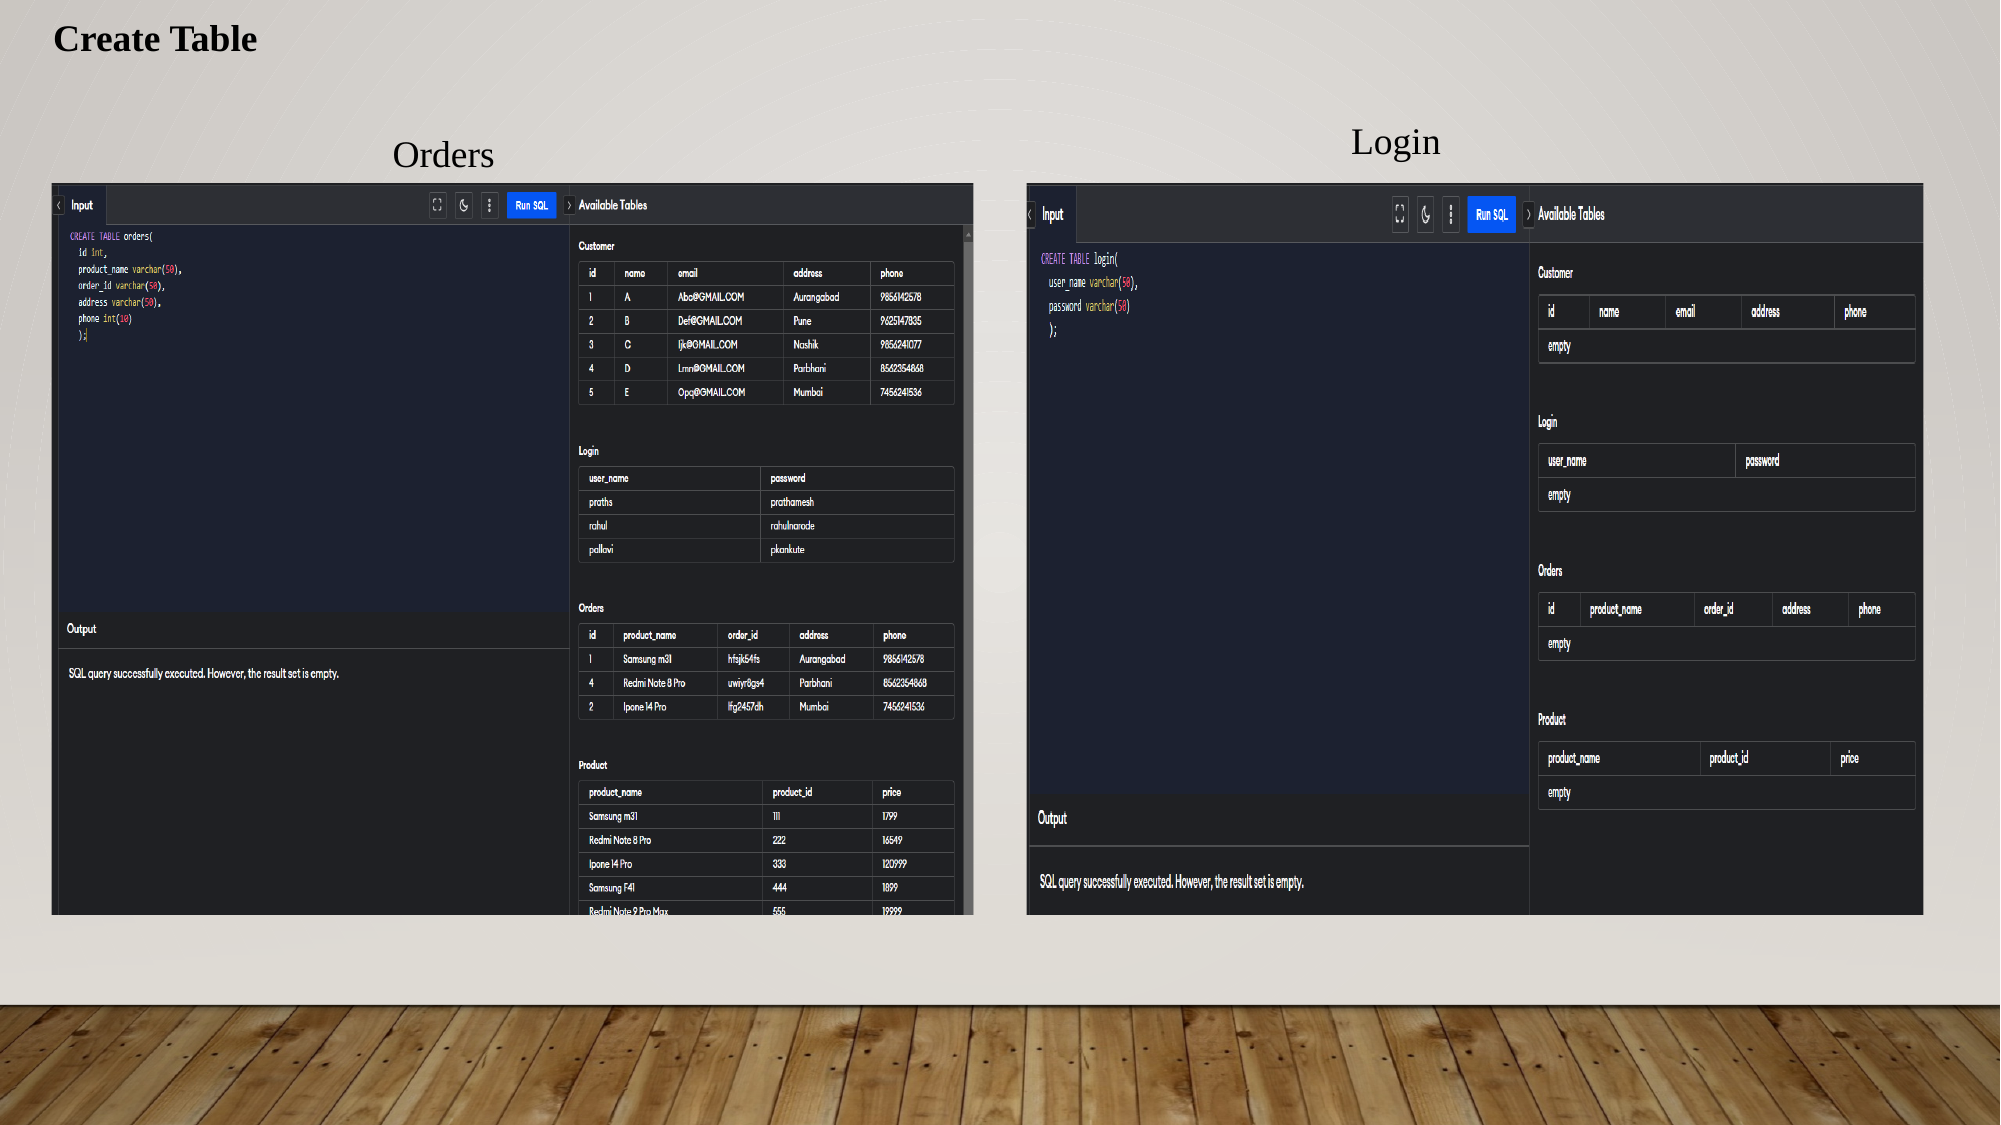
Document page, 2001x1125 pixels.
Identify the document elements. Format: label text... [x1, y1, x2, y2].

text_box Login [1323, 109, 2000, 170]
text_box Create Table [25, 6, 1027, 67]
text_box Orders [365, 122, 1367, 183]
picture [0, 1005, 2000, 1125]
picture [51, 182, 974, 916]
picture [1026, 182, 1924, 916]
